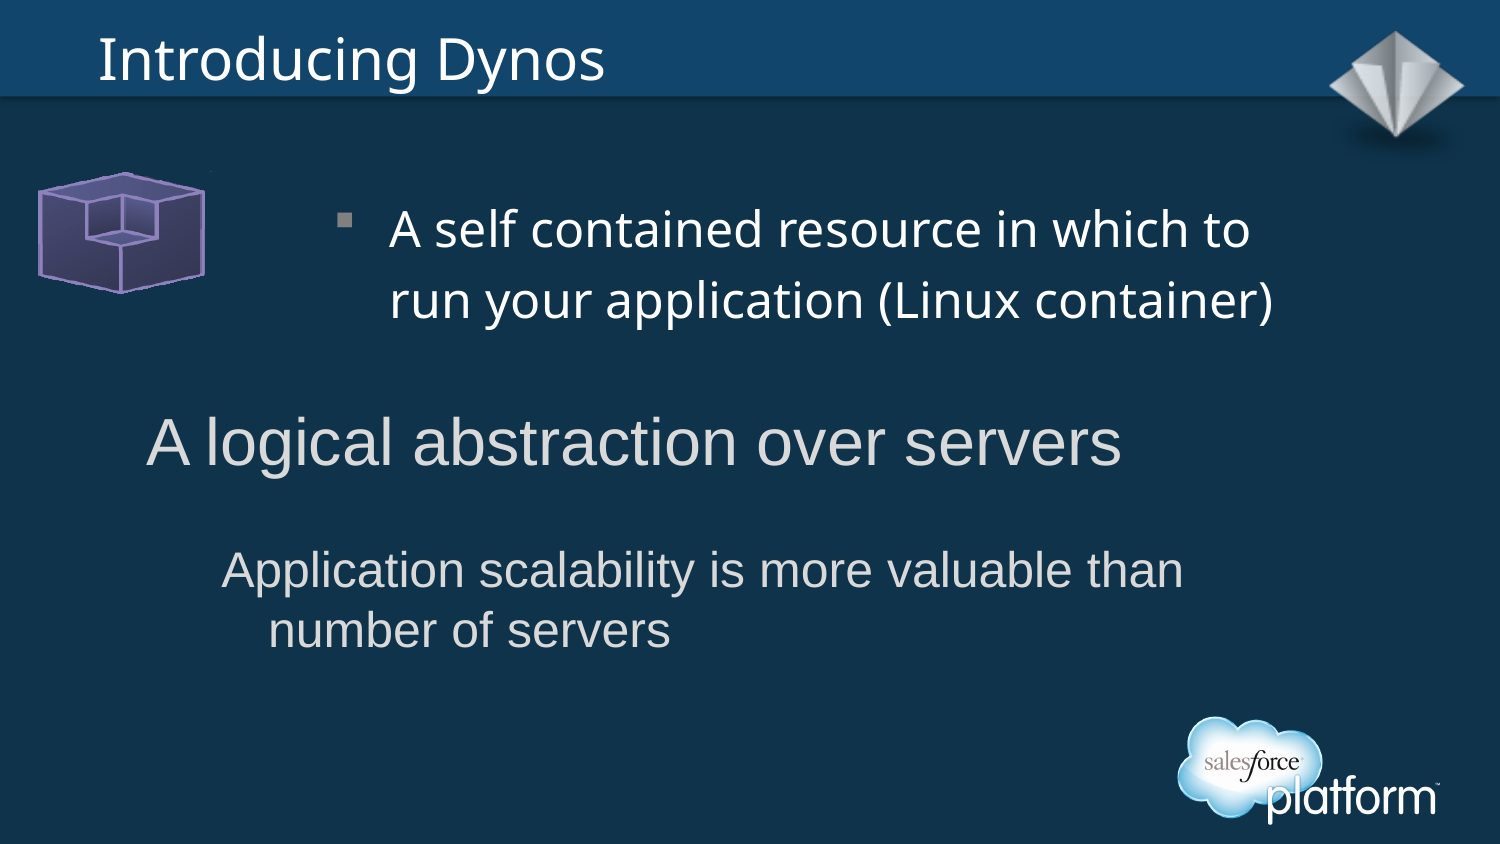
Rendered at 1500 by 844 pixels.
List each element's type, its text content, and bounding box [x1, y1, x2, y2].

picture [1168, 702, 1450, 839]
title Introducing Dynos [83, 7, 1434, 106]
picture [28, 171, 212, 295]
text_box A logical abstraction over servers Application scalability is more valuable than number of servers [146, 399, 1203, 736]
picture [1303, 26, 1489, 165]
list A self contained resource in which to run your application (Linux container) [310, 173, 1354, 324]
